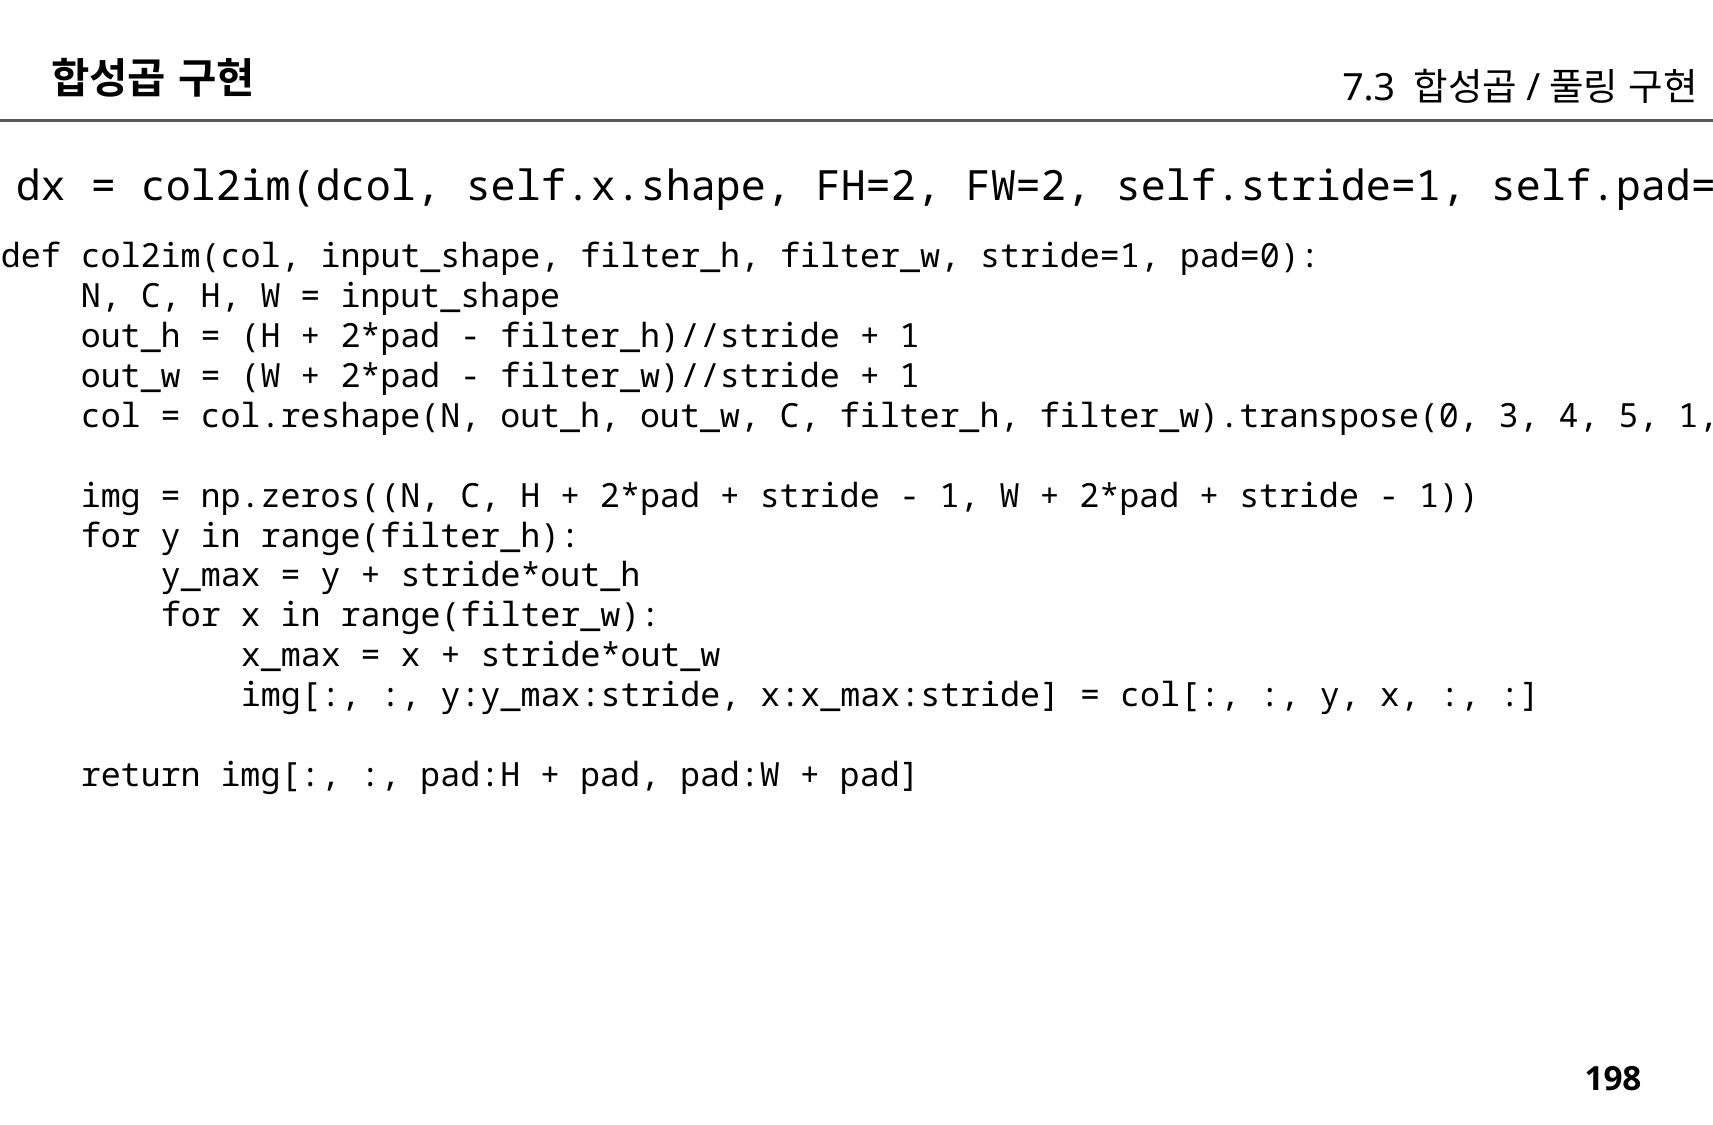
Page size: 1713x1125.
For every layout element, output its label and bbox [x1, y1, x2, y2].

text_box [0, 226, 1713, 801]
text_box [11, 13, 803, 105]
text_box [916, 44, 1713, 111]
text_box [1, 150, 1713, 216]
